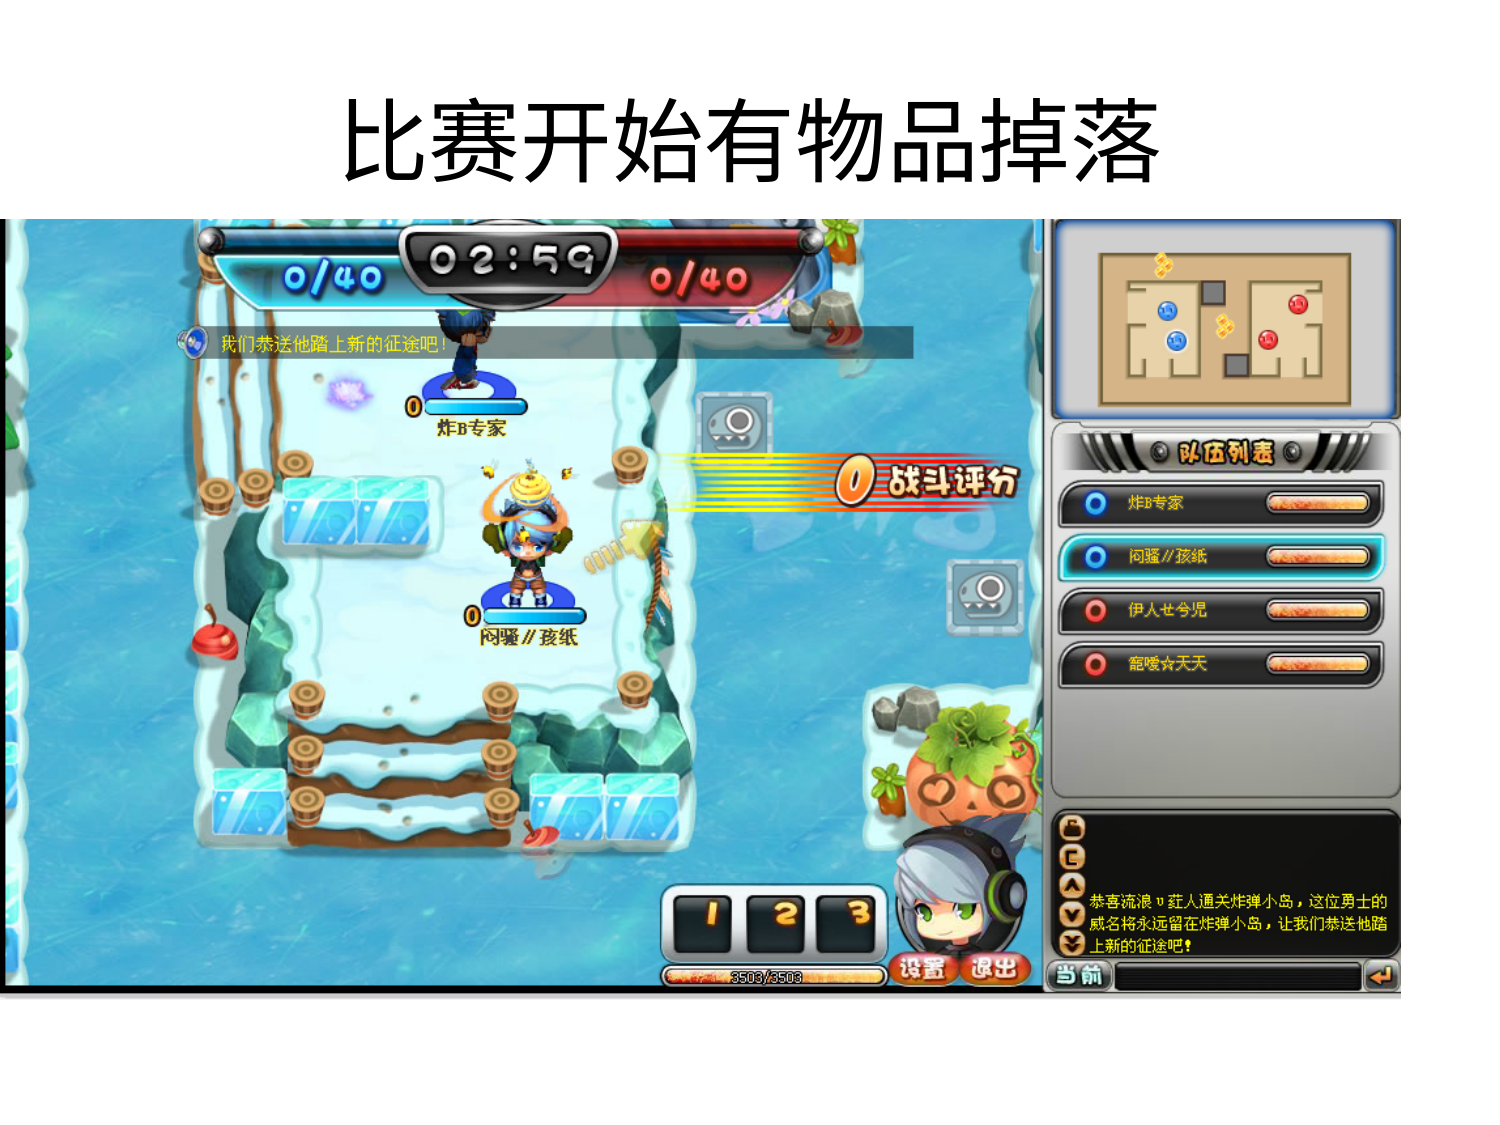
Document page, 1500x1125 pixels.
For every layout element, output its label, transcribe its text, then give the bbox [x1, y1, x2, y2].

title 比赛开始有物品掉落 [75, 45, 1425, 233]
picture [0, 219, 1402, 1000]
